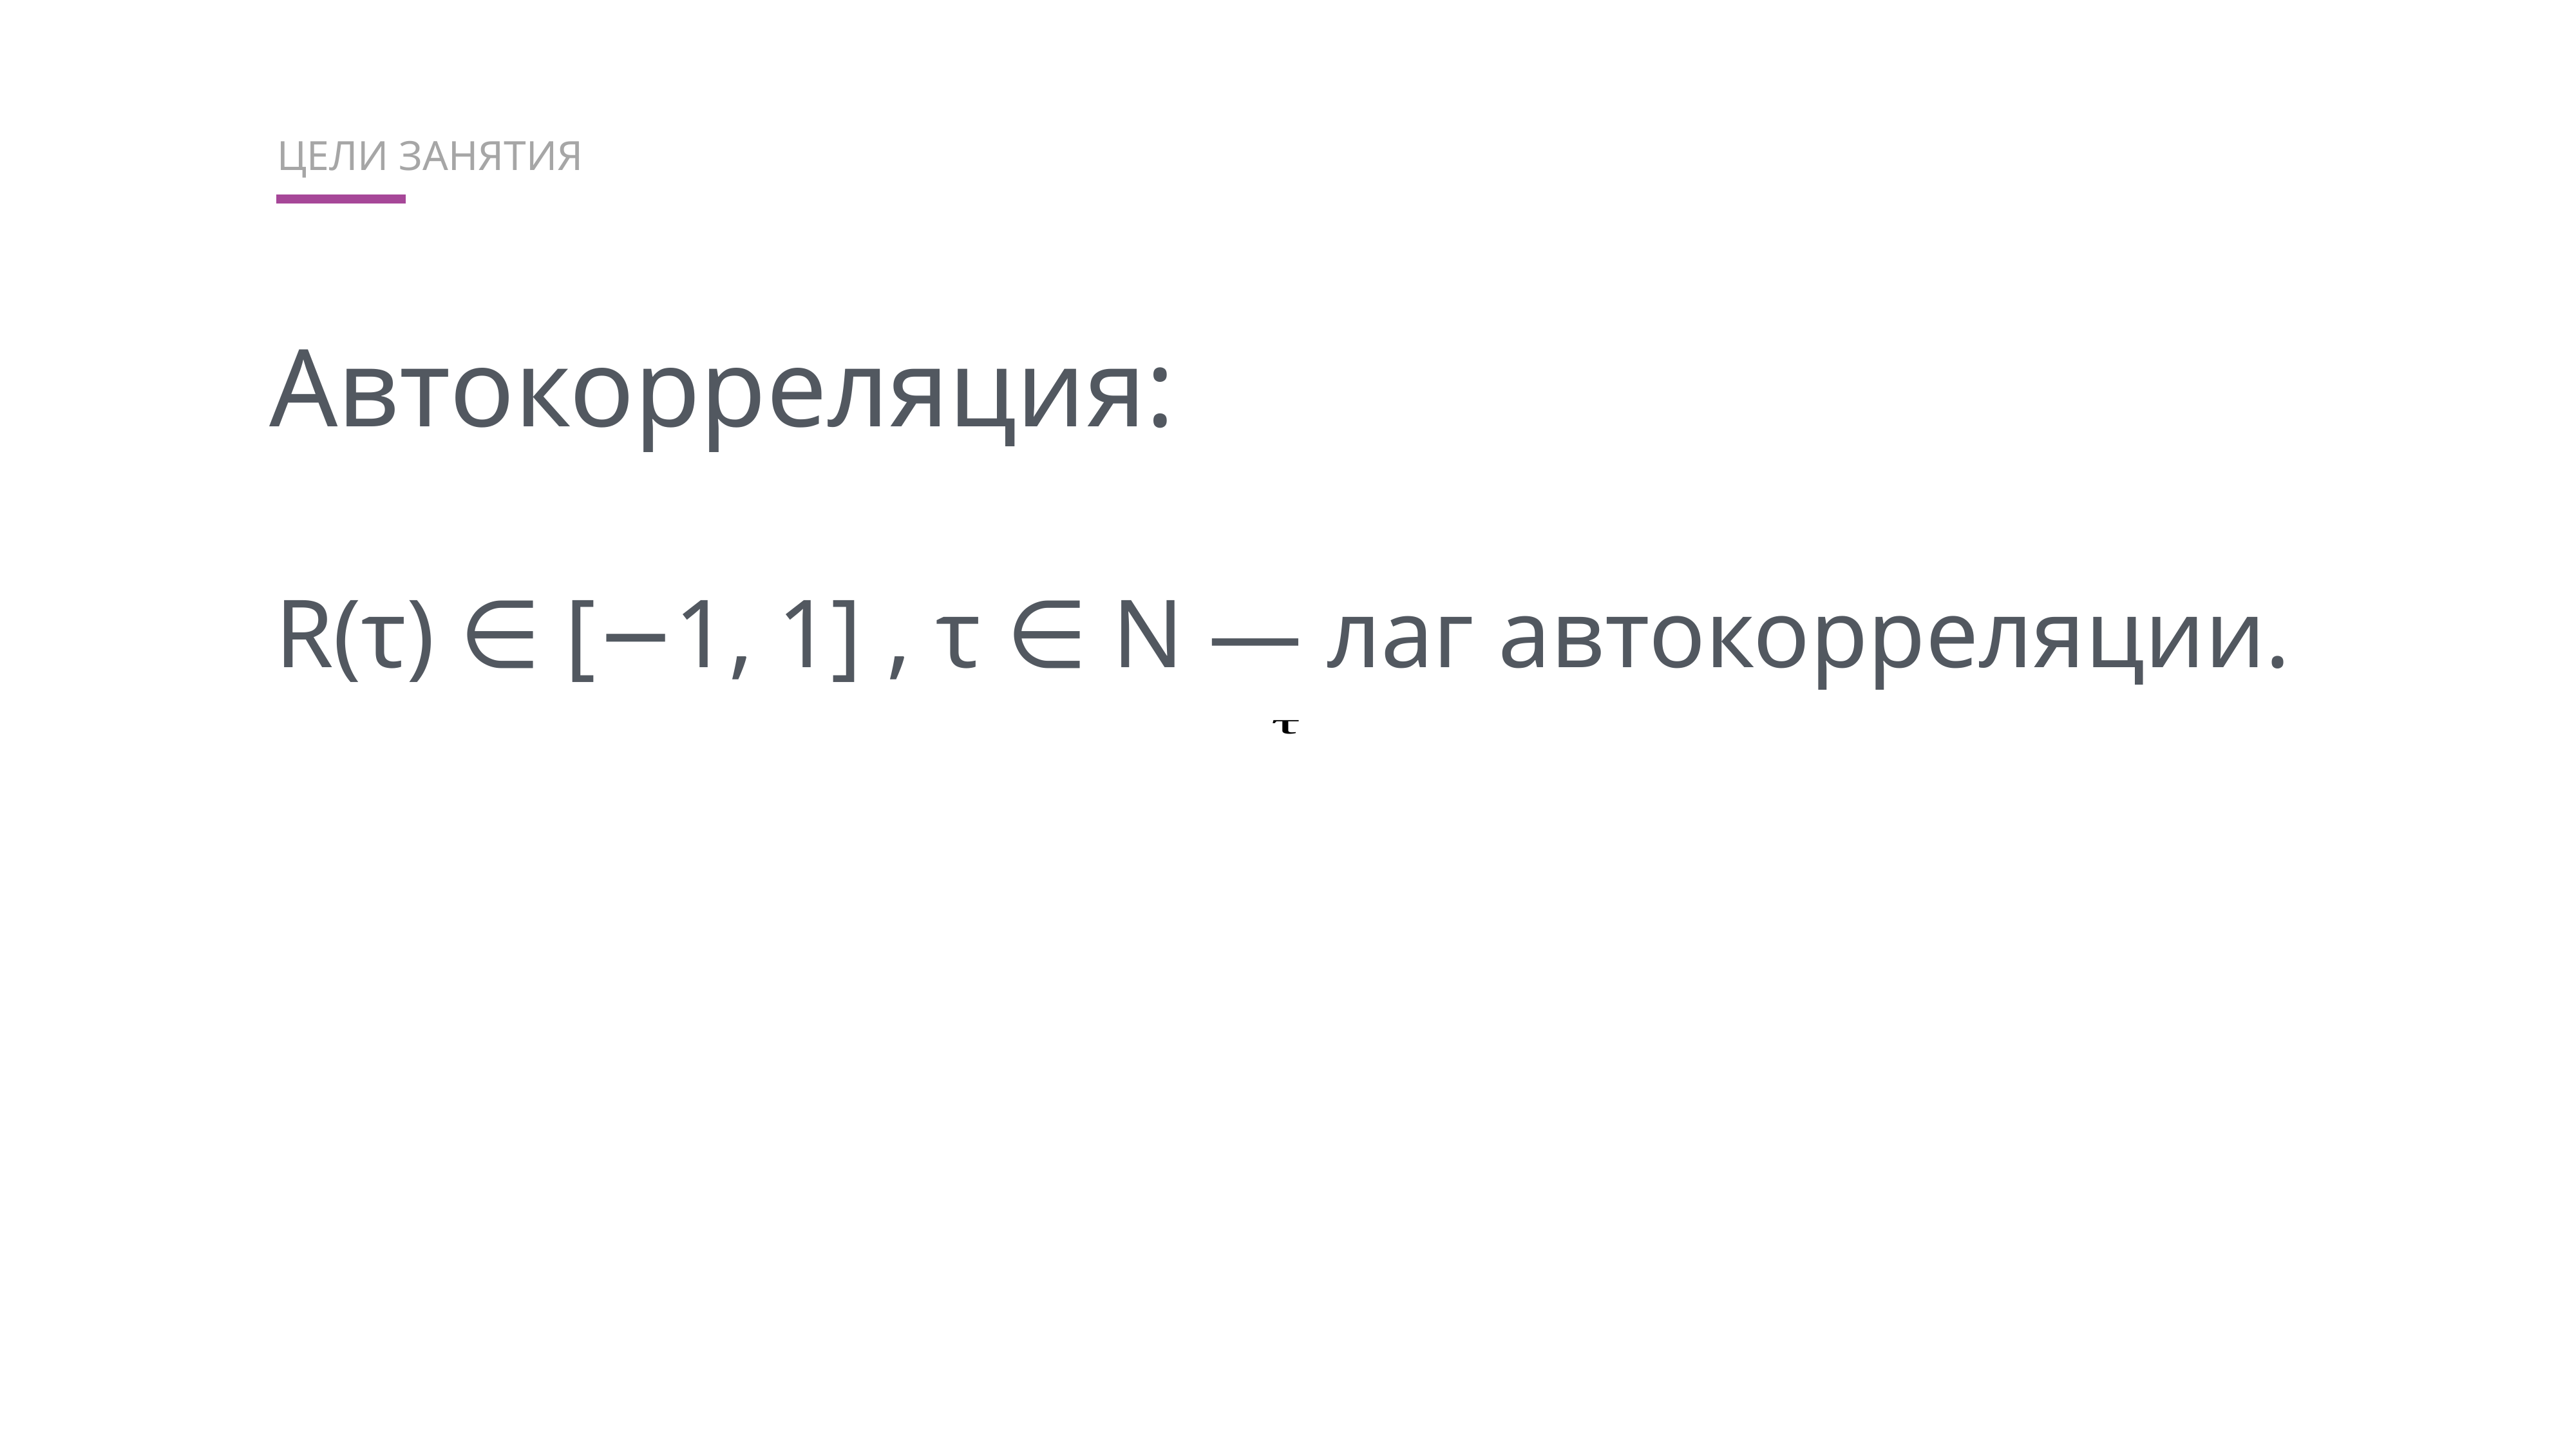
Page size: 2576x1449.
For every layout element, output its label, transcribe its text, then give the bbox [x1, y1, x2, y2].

text_box Автокорреляция: [264, 275, 2311, 456]
text_box ЦЕЛИ ЗАНЯТИЯ [272, 109, 2318, 178]
